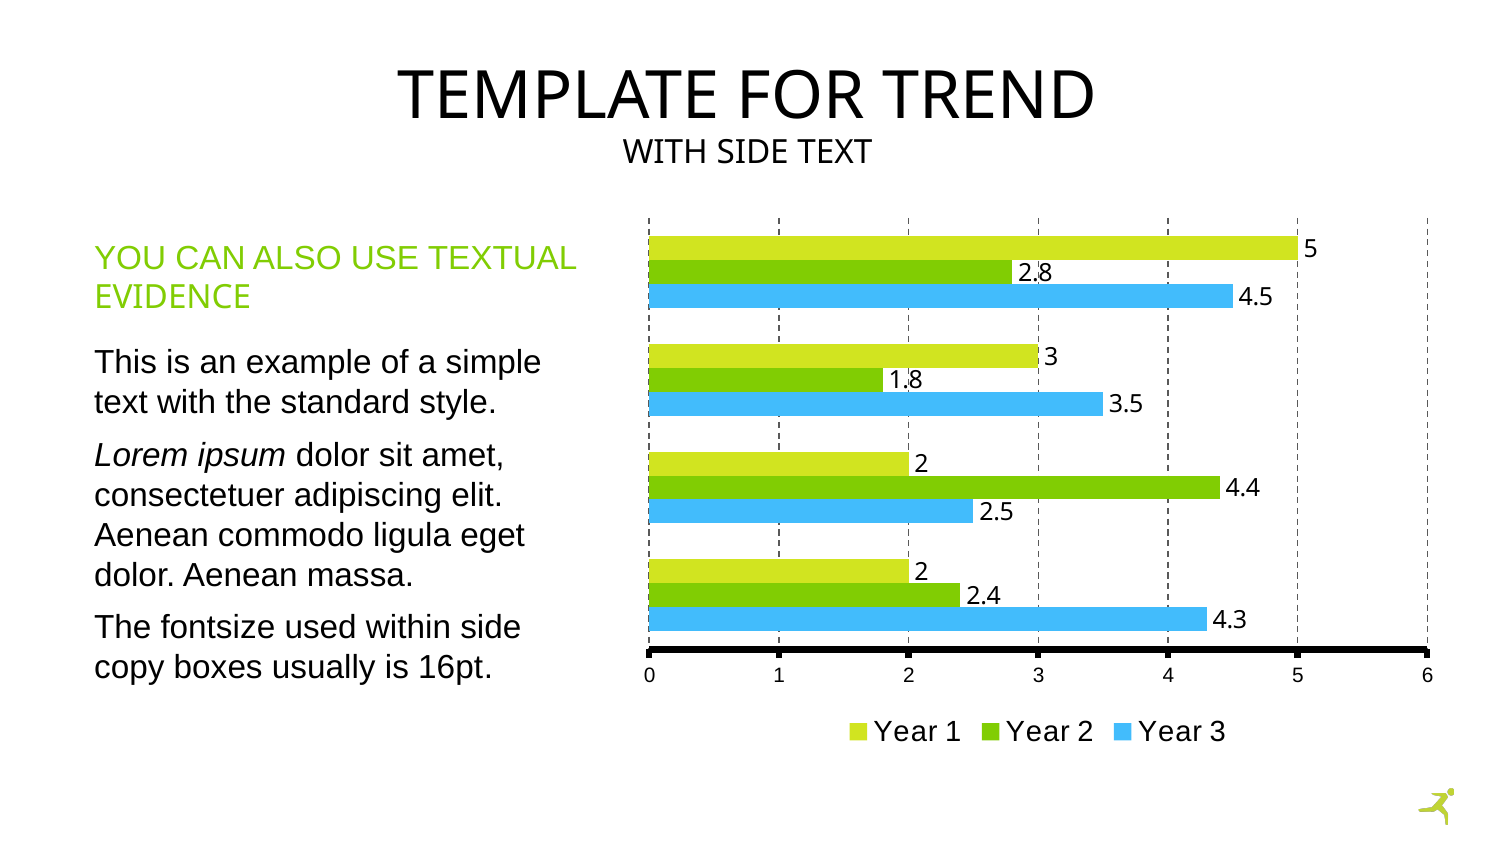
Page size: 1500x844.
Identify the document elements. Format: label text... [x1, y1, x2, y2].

chart [627, 206, 1450, 755]
list YOU CAN ALSO USE TEXTUAL EVIDENCE This is an example of a simple text with the standard style. Lorem ipsum dolor sit amet, consectetuer adipiscing elit. Aenean commodo ligula eget dolor. Aenean massa. The fontsize used within side copy boxes usually is 16pt. [94, 235, 586, 734]
title TEMPLATE FOR TREND [94, 66, 1402, 111]
subtitle With side text [94, 123, 1402, 178]
